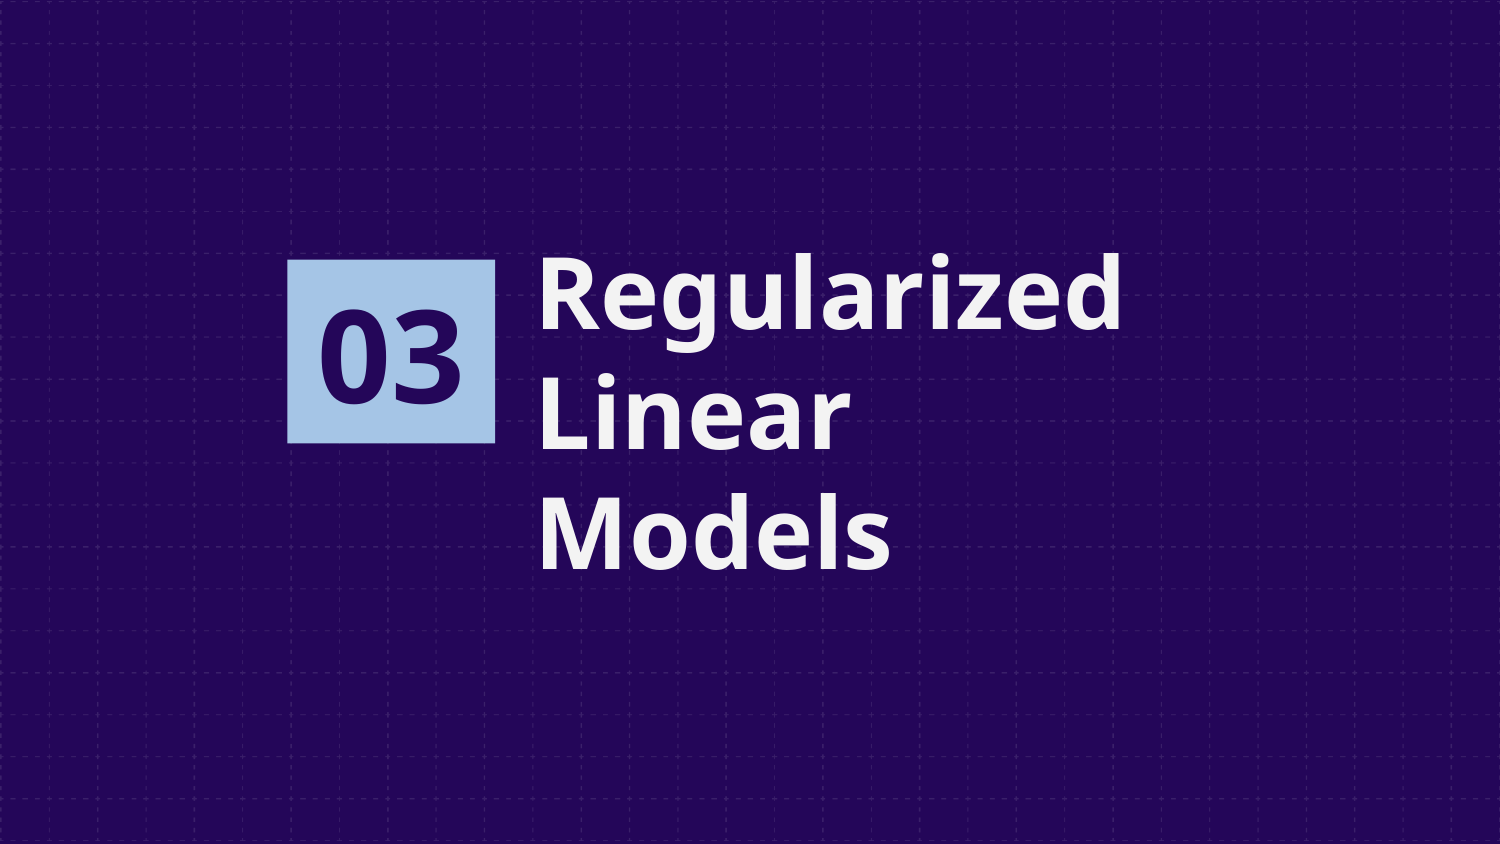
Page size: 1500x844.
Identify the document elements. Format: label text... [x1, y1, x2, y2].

title Regularized Linear Models [519, 214, 1213, 482]
title 03 [287, 259, 496, 444]
